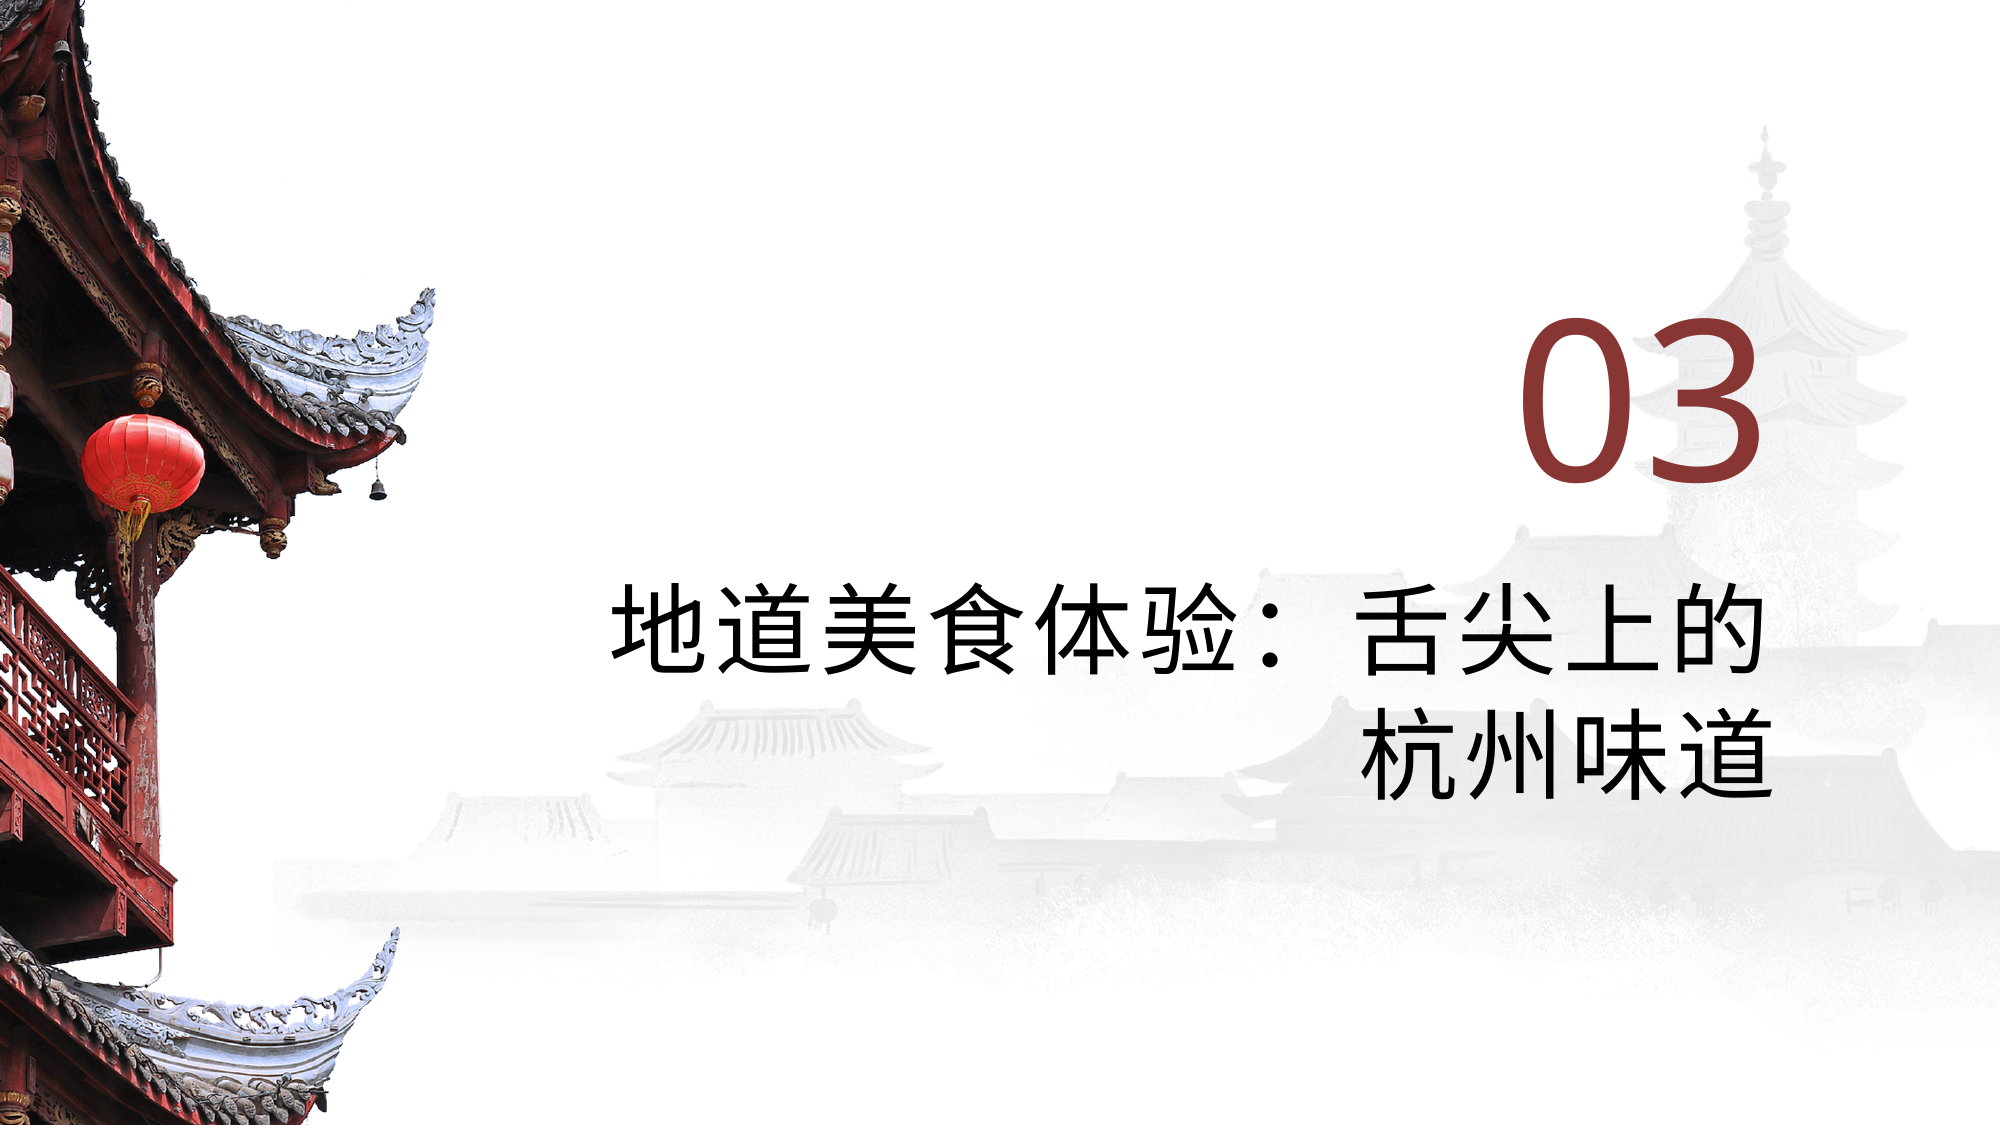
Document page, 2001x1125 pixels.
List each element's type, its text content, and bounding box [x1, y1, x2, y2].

title 地道美食体验：舌尖上的杭州味道 [543, 562, 1778, 865]
picture [0, 0, 438, 1125]
list 03 [1405, 195, 1773, 563]
